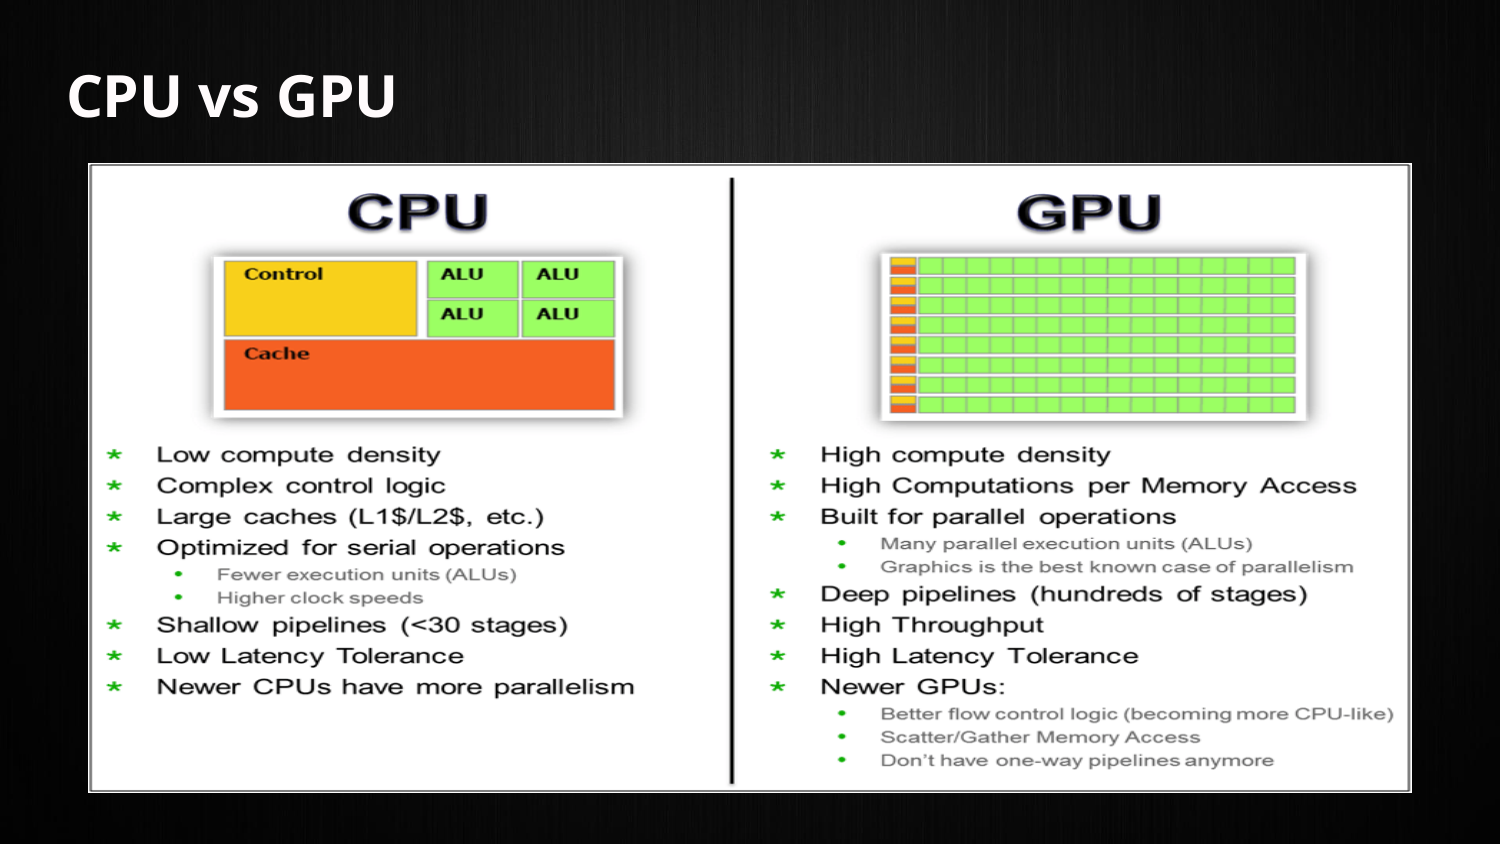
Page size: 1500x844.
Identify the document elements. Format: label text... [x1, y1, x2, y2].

picture [0, 0, 1500, 844]
title CPU vs GPU [51, 44, 1449, 143]
